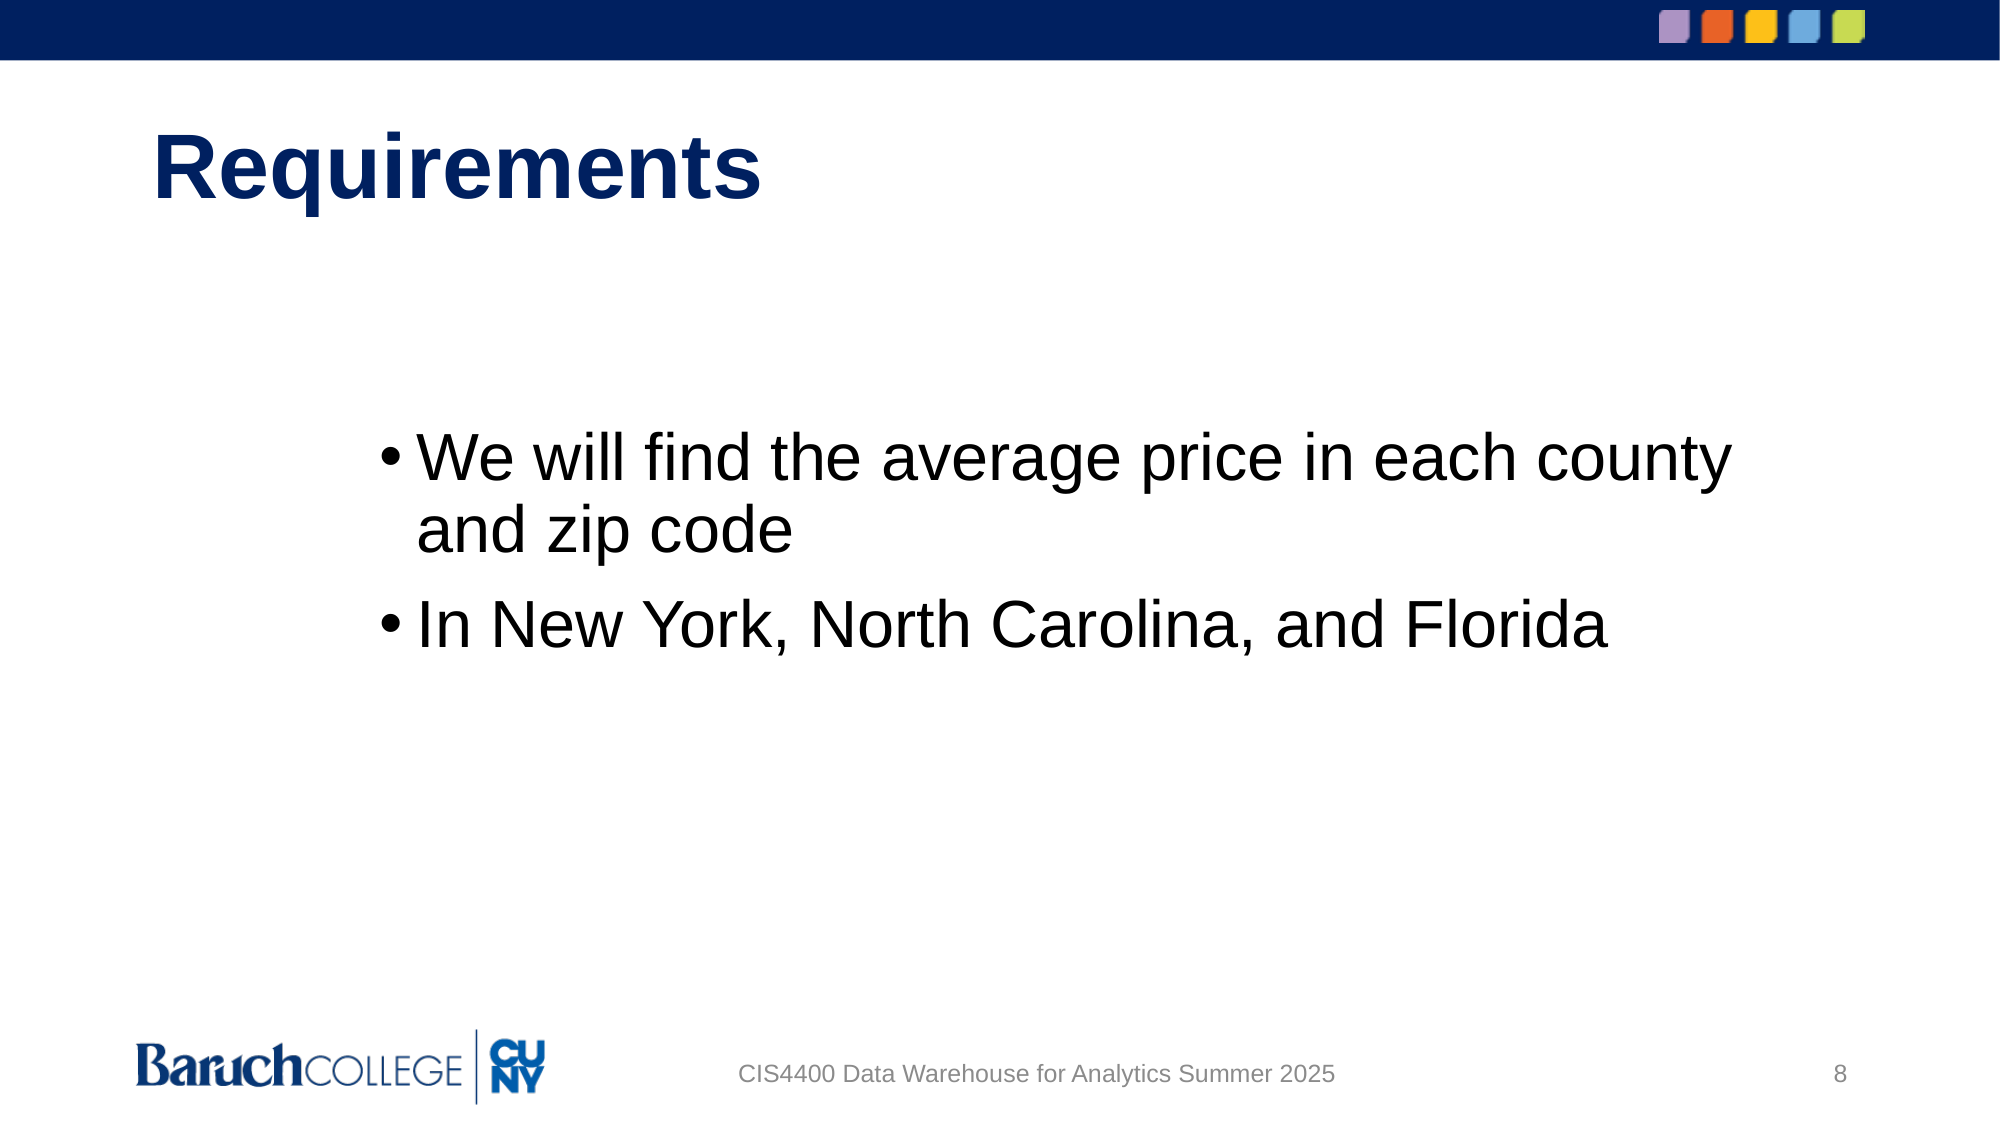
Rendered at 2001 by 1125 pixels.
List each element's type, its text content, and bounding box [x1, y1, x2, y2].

footer CIS4400 Data Warehouse for Analytics Summer 2025 [662, 1042, 1413, 1103]
picture [1659, 10, 1865, 44]
picture [115, 1029, 567, 1105]
slide_number 8 [1413, 1042, 1863, 1103]
text_box [0, 0, 2000, 62]
title Requirements [137, 62, 1863, 278]
list We will find the average price in each county and zip code In New York, North Carolina, and Florida [289, 415, 1787, 710]
